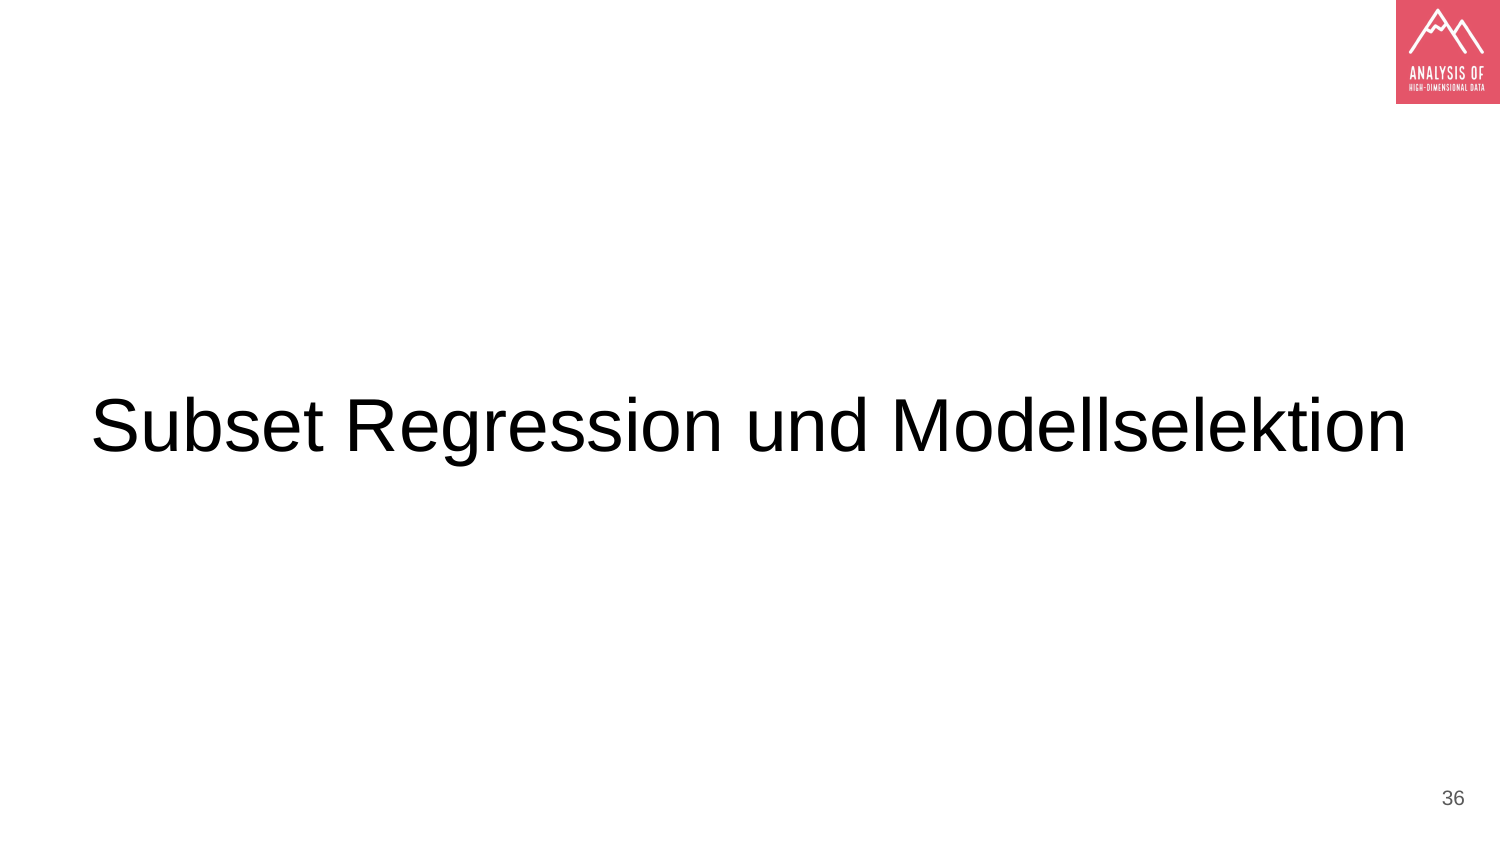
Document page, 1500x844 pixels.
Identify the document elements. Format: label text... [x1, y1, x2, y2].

picture [1396, 0, 1500, 104]
title Subset Regression und Modellselektion [51, 352, 1449, 491]
slide_number ‹#› [1389, 764, 1480, 830]
